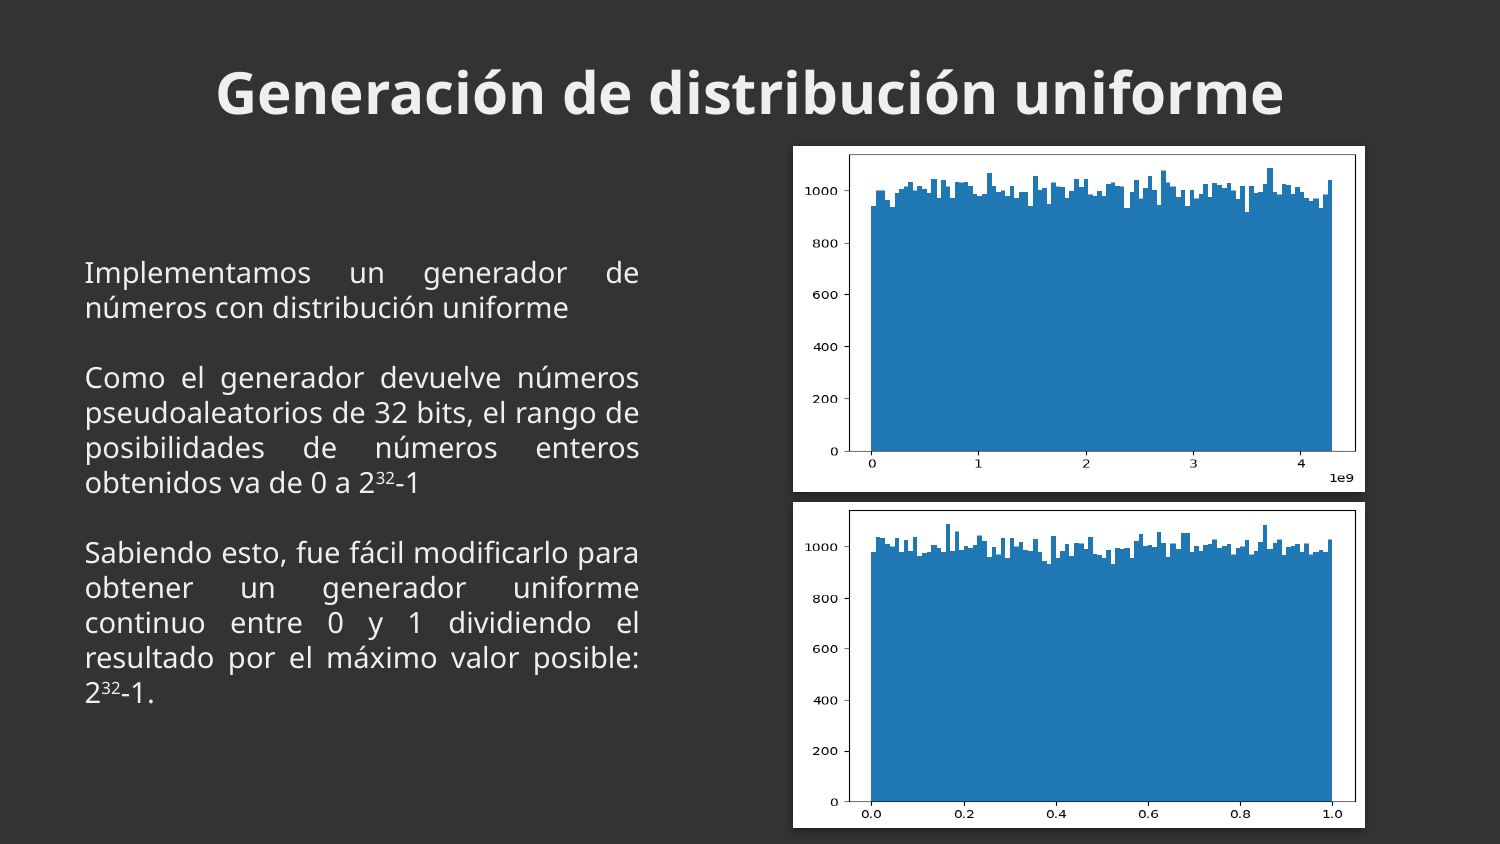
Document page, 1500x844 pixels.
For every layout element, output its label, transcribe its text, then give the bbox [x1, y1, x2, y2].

picture [793, 502, 1365, 829]
text_box Implementamos un generador de números con distribución uniforme Como el generador devuelve números pseudoaleatorios de 32 bits, el rango de posibilidades de números enteros obtenidos va de 0 a 232-1 Sabiendo esto, fue fácil modificarlo para obtener un generador uniforme continuo entre 0 y 1 dividiendo el resultado por el máximo valor posible: 232-1. [69, 239, 656, 759]
picture [793, 146, 1365, 492]
title Generación de distribución uniforme [51, 41, 1449, 136]
